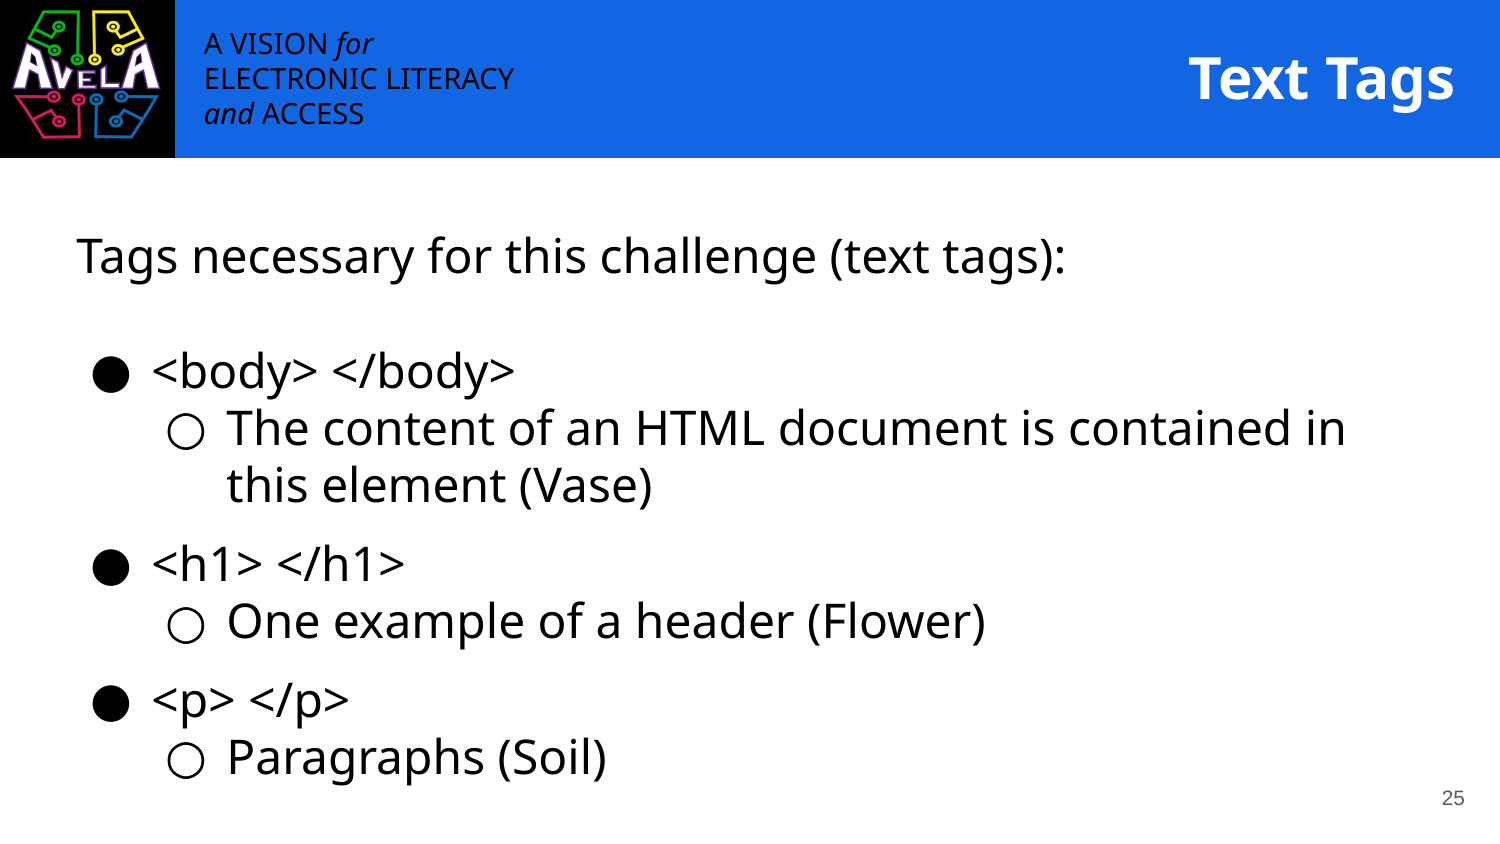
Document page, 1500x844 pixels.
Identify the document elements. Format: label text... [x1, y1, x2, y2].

list Tags necessary for this challenge (text tags): <body> </body> The content of an HTML document is contained in this element (Vase) <h1> </h1> One example of a header (Flower) <p> </p> Paragraphs (Soil) [61, 210, 1390, 822]
title Text Tags [594, 29, 1471, 126]
picture [0, 0, 175, 158]
slide_number ‹#› [1389, 764, 1480, 830]
